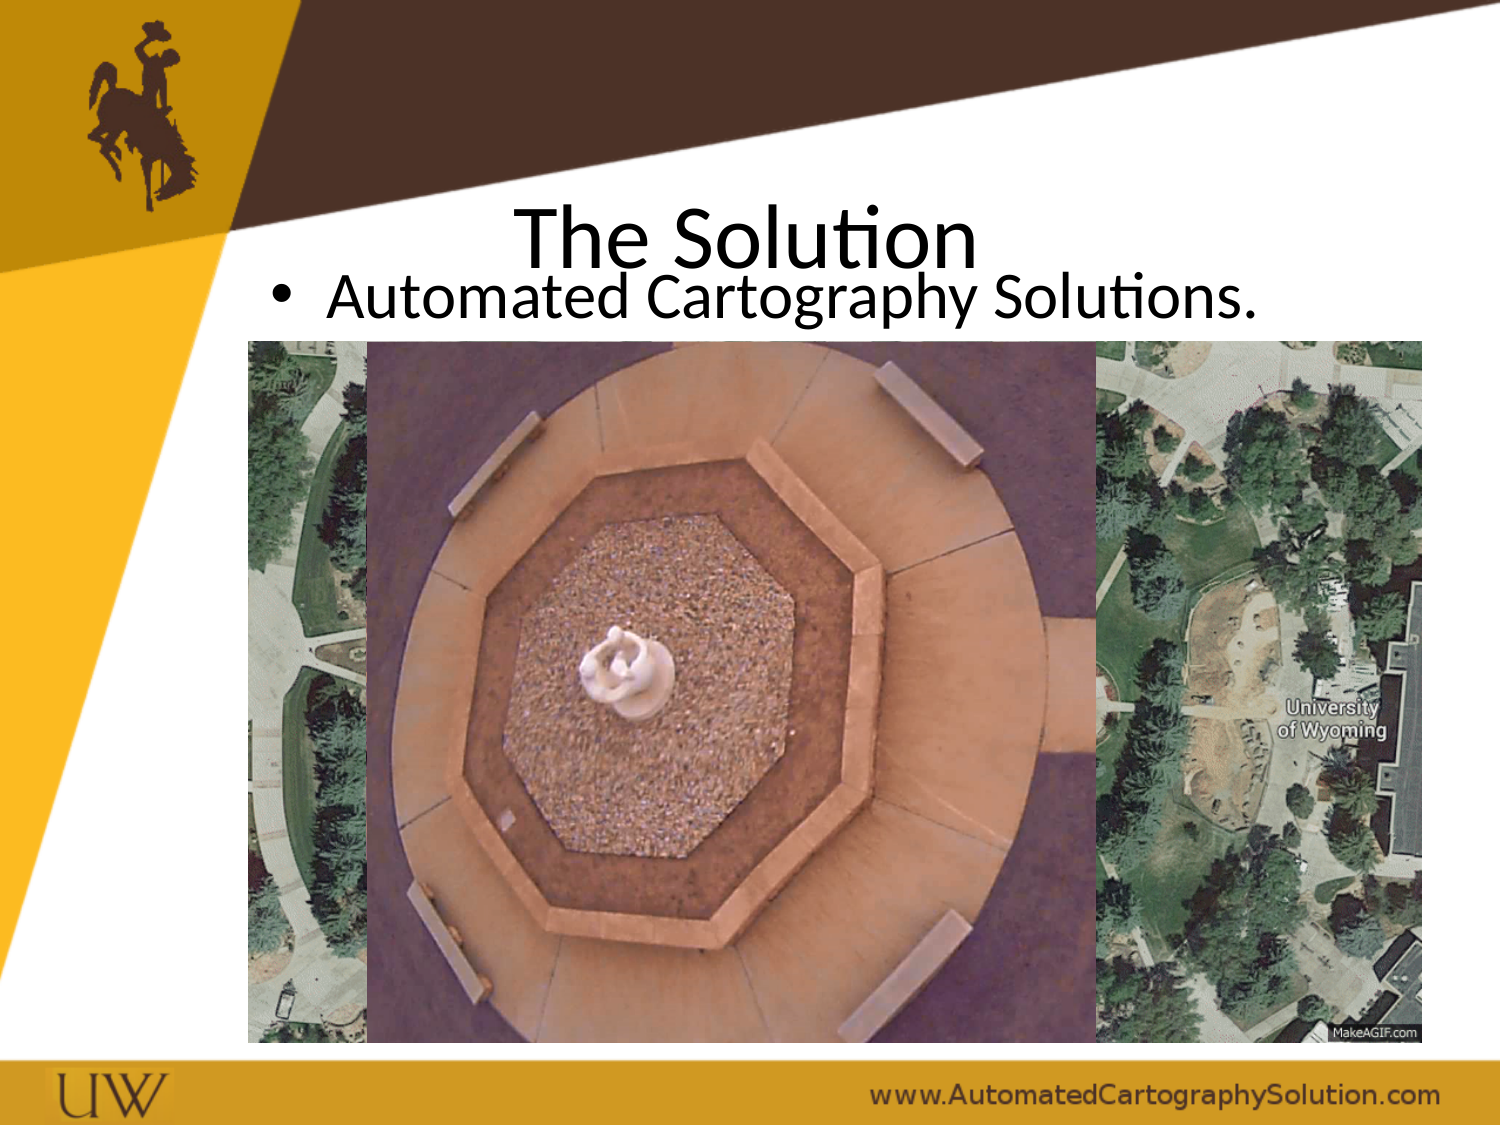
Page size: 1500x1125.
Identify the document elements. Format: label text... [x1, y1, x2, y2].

text_box Automated Cartography Solutions. [255, 244, 1468, 958]
text_box The Solution [71, 138, 1422, 326]
picture [0, 0, 1500, 1125]
